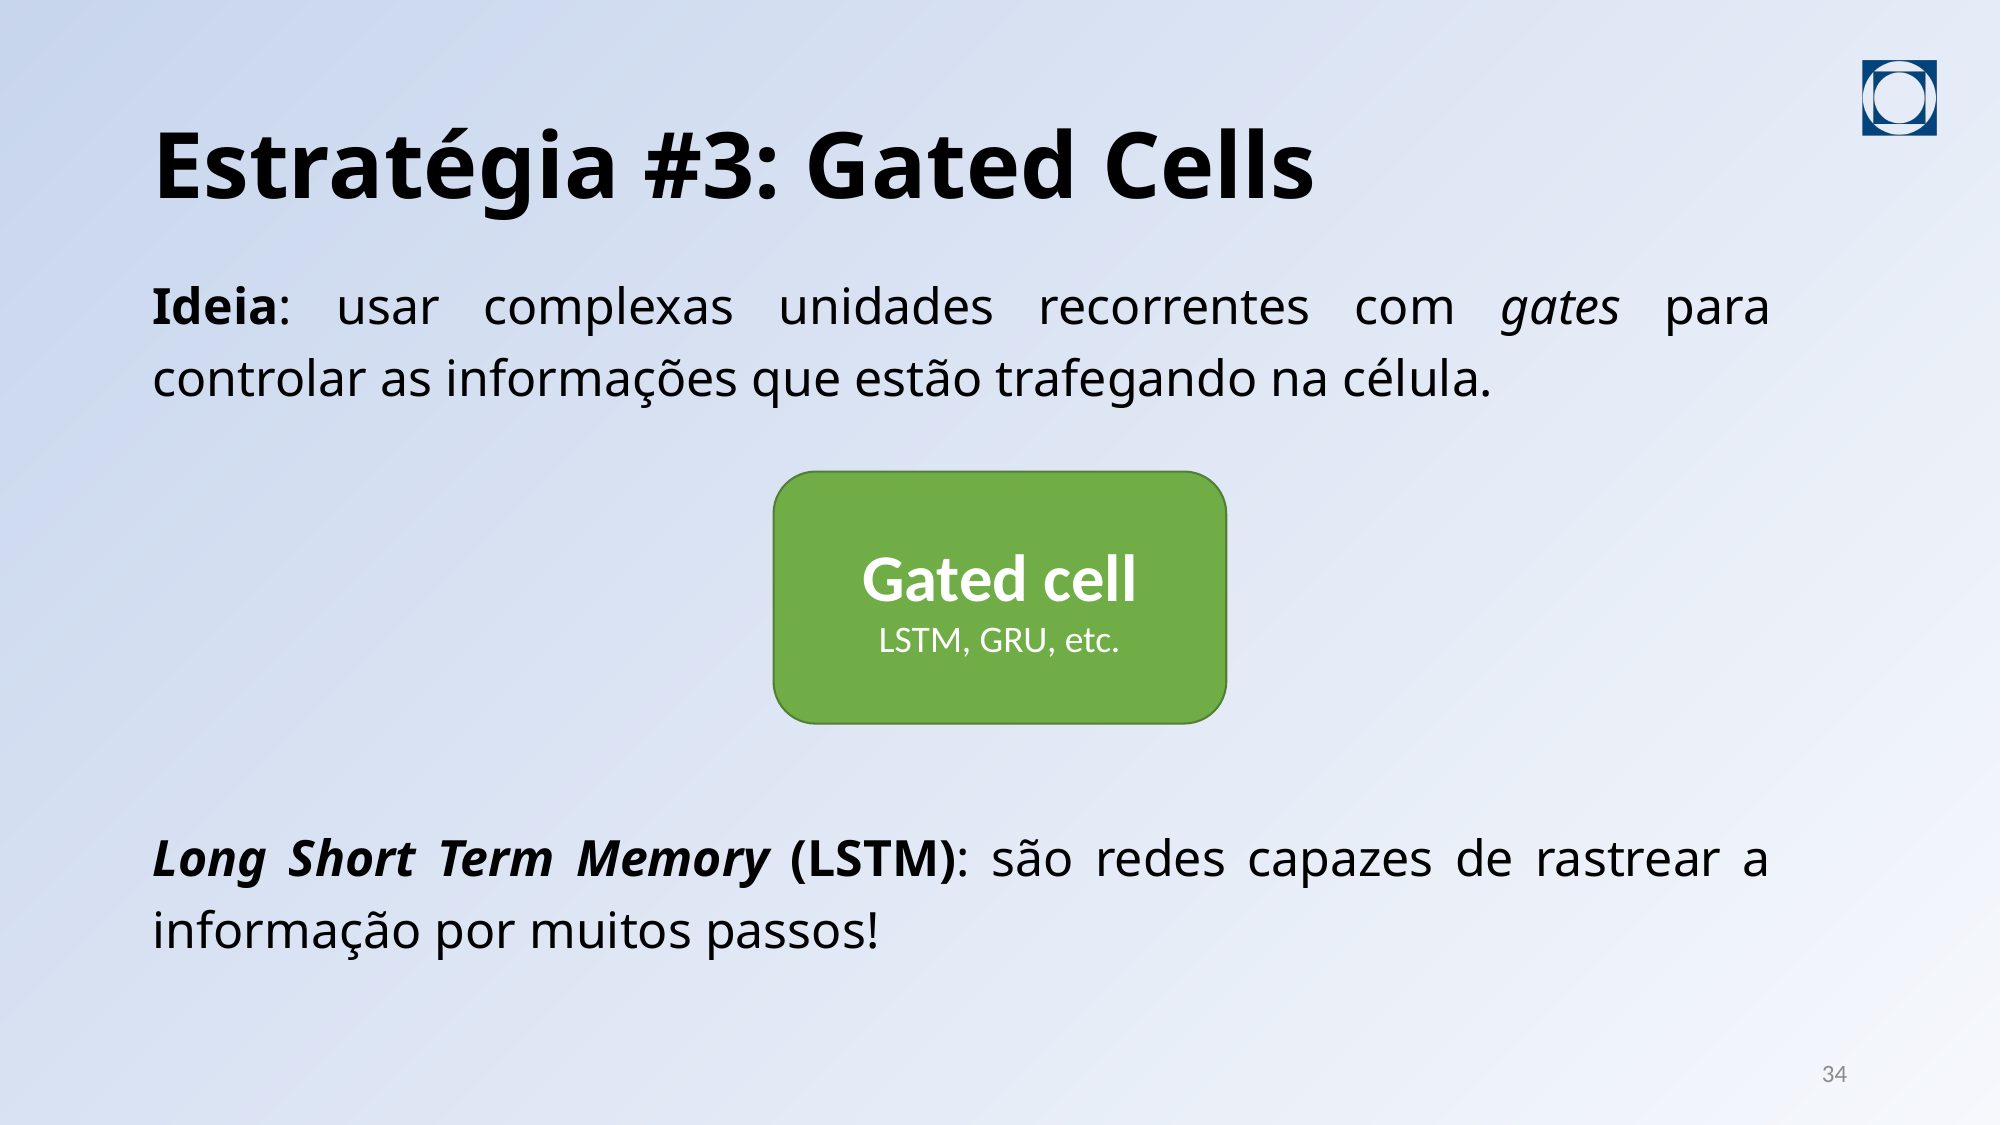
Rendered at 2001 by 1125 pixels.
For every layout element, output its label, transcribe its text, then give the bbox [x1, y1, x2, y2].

list Ideia: usar complexas unidades recorrentes com gates para controlar as informações que estão trafegando na célula. [137, 254, 1787, 402]
picture [1862, 59, 1939, 137]
slide_number 34 [1412, 1042, 1863, 1103]
title Estratégia #3: Gated Cells [137, 59, 1863, 278]
text_box Gated cell LSTM, GRU, etc. [772, 470, 1228, 725]
text_box Long Short Term Memory (LSTM): são redes capazes de rastrear a informação por muitos passos! [137, 806, 1787, 954]
